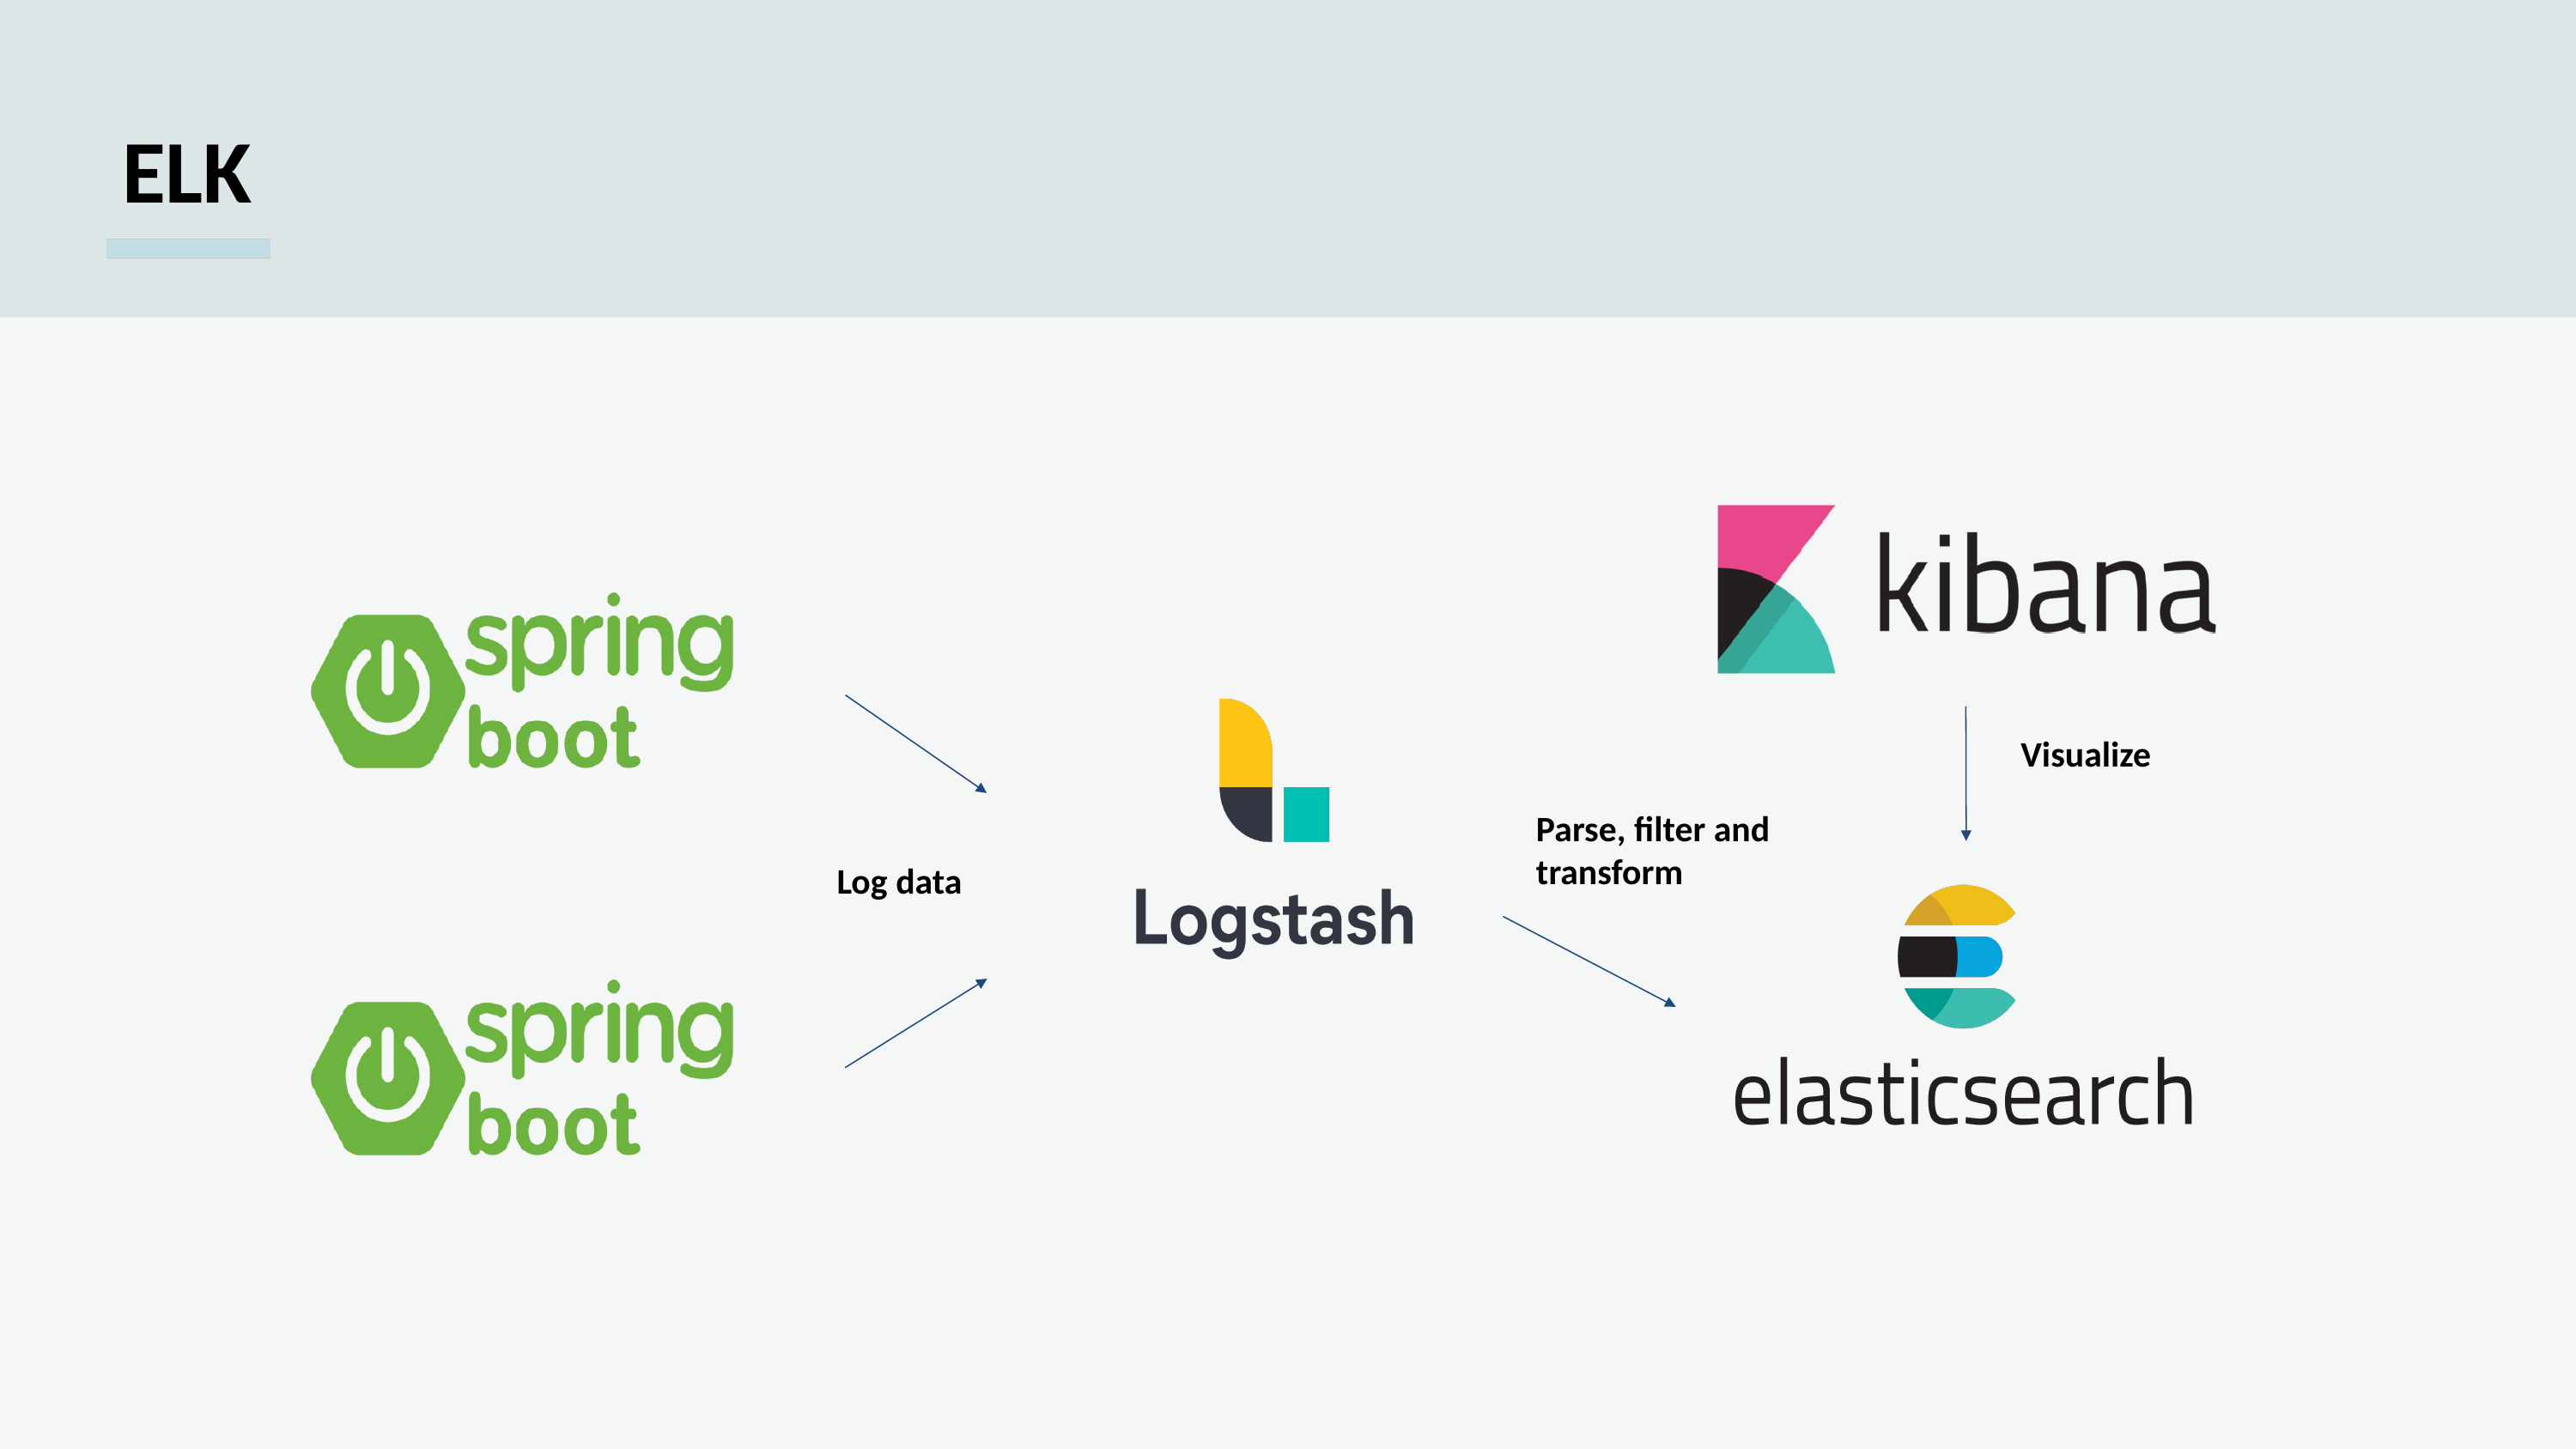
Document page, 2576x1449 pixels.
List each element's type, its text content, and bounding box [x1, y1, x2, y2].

picture [1663, 440, 2269, 744]
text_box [844, 978, 987, 1069]
picture [1675, 840, 2257, 1173]
picture [1115, 655, 1434, 1003]
text_box Log data [823, 845, 1012, 914]
picture [0, 0, 2576, 318]
picture [307, 566, 740, 815]
picture [307, 953, 740, 1203]
text_box Parse, filter and transform [1522, 792, 1876, 905]
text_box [1503, 916, 1676, 1008]
text_box Visualize [2008, 751, 2196, 787]
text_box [845, 694, 987, 794]
